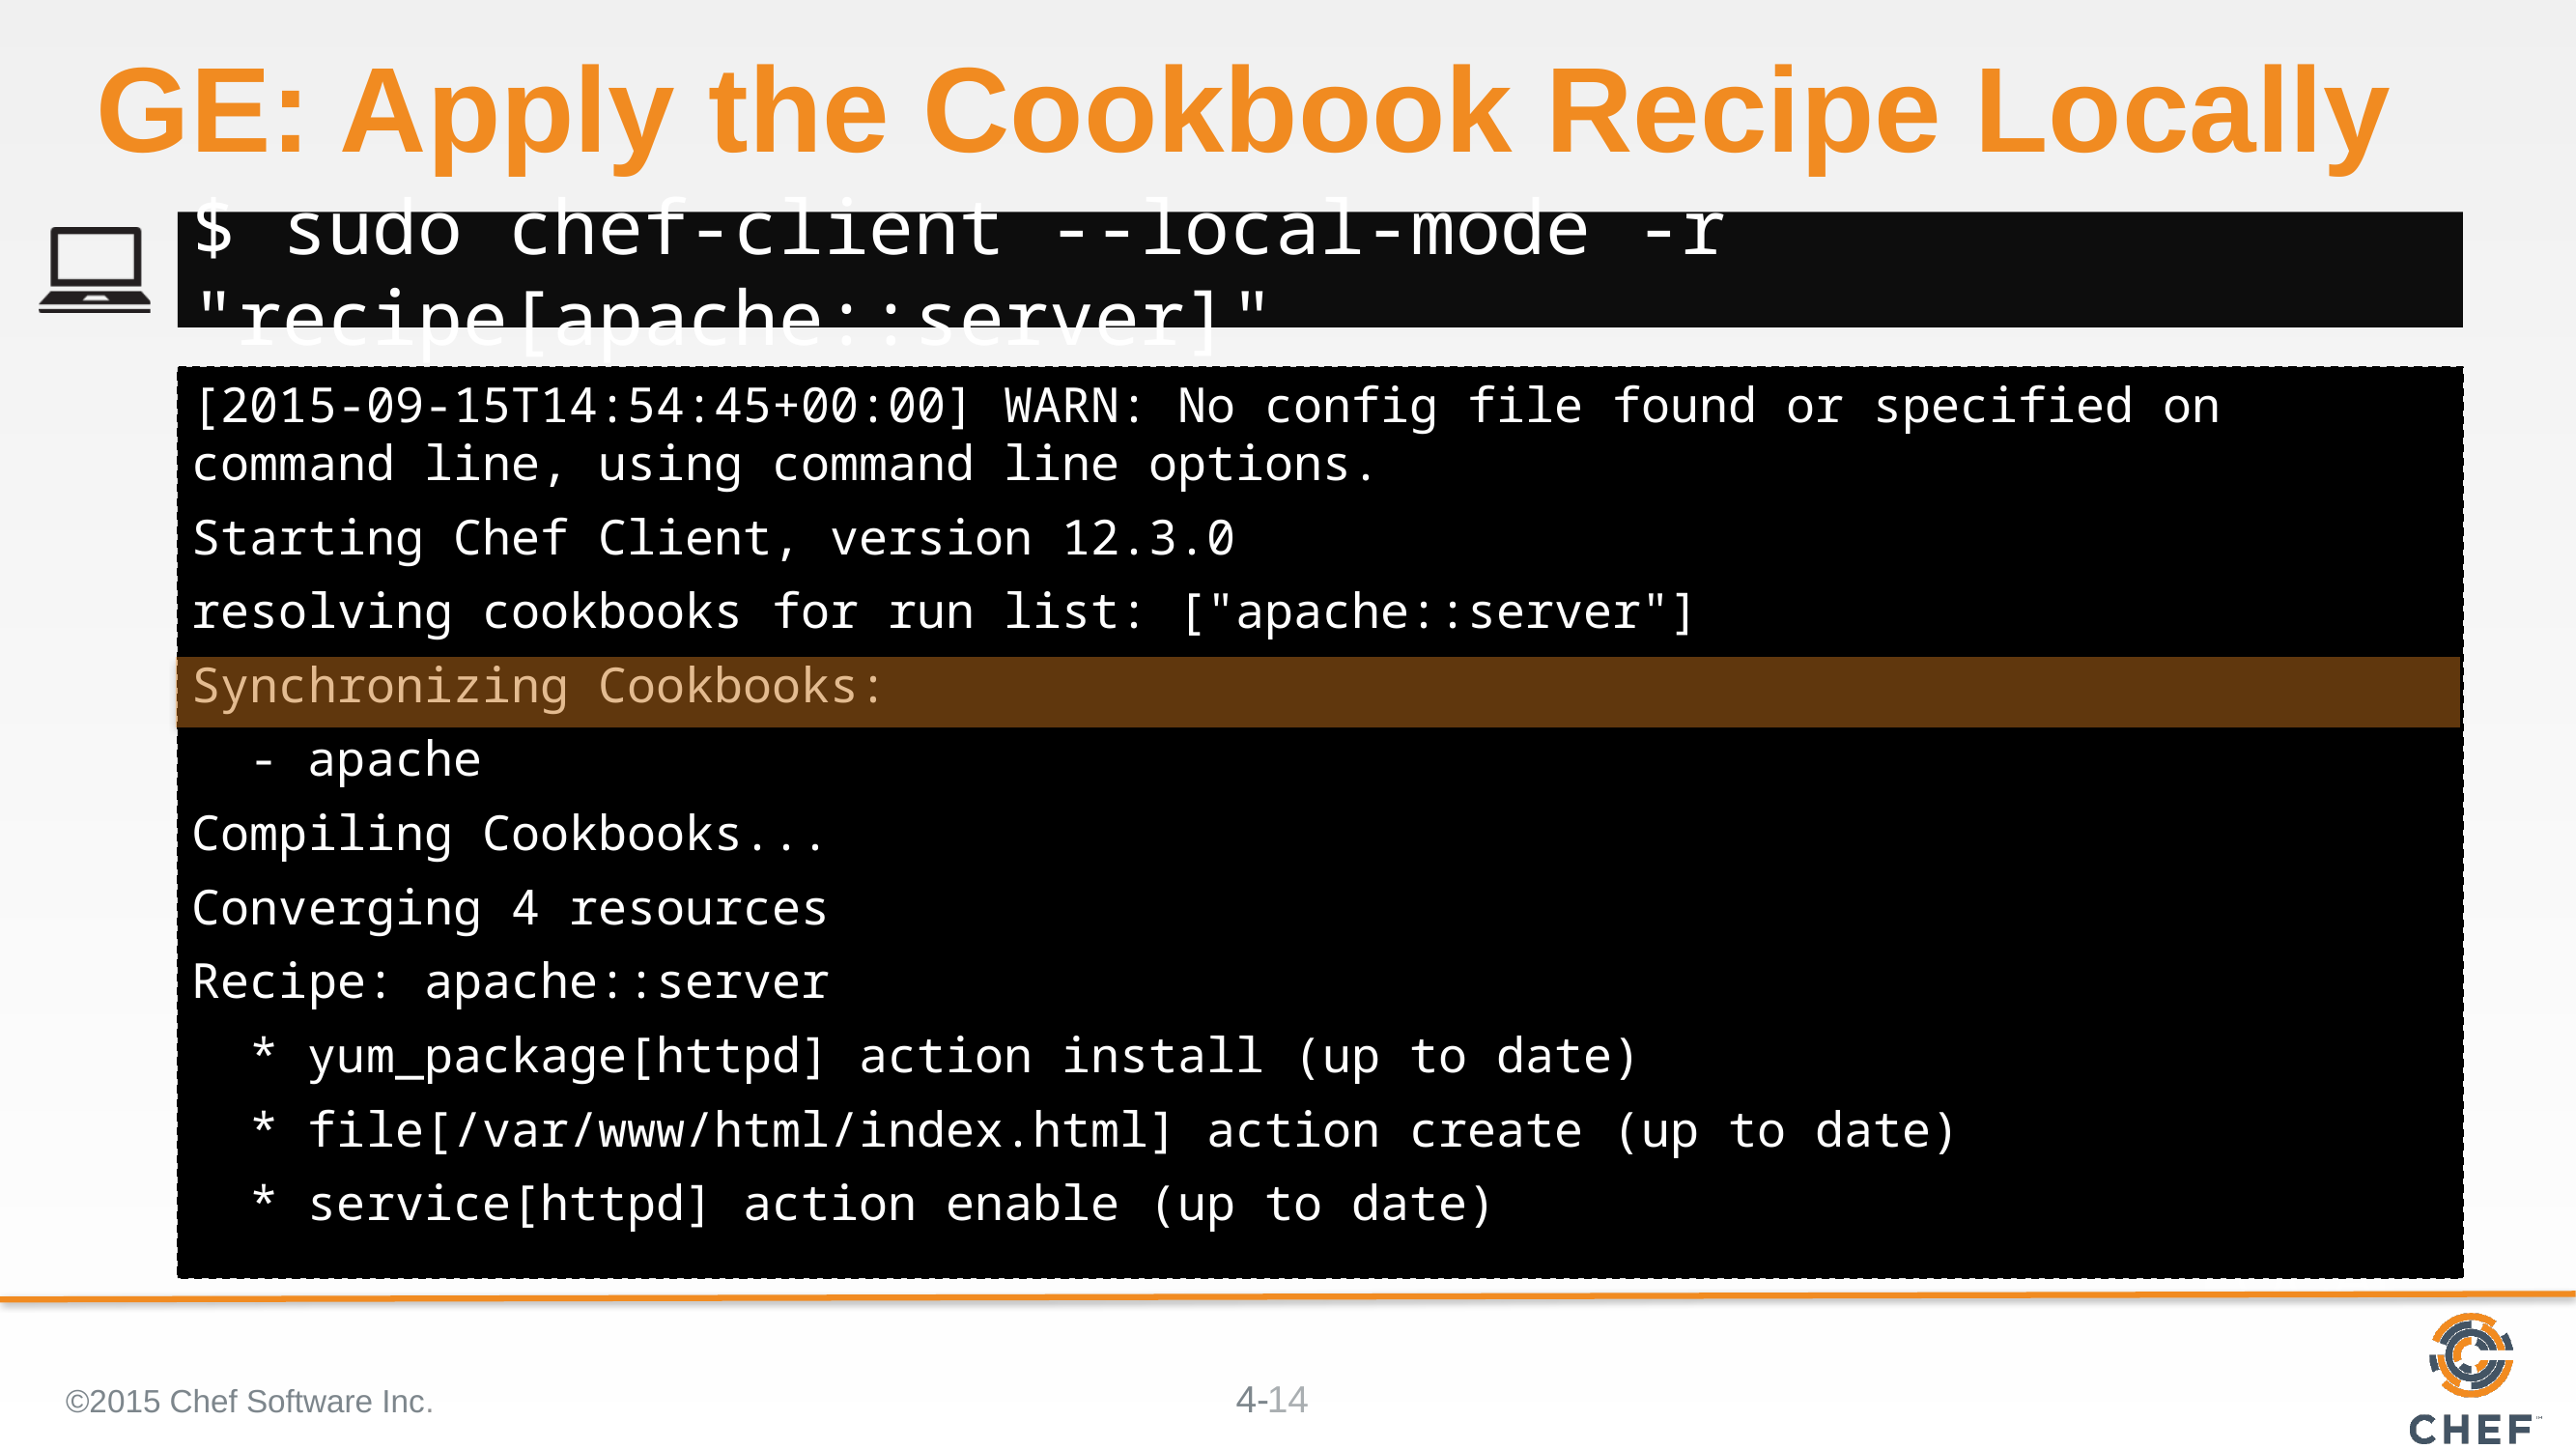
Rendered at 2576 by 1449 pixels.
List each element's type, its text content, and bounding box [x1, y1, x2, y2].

list [2015-09-15T14:54:45+00:00] WARN: No config file found or specified on command line, using command line options. Starting Chef Client, version 12.3.0 resolving cookbooks for run list: ["apache::server"] Synchronizing Cookbooks: - apache Compiling Cookbooks... Converging 4 resources Recipe: apache::server * yum_package[httpd] action install (up to date) * file[/var/www/html/index.html] action create (up to date) * service[httpd] action enable (up to date) [177, 366, 2464, 657]
footer ©2015 Chef Software Inc. [51, 1359, 952, 1440]
text_box [175, 656, 2461, 728]
list [2015-09-15T14:54:45+00:00] WARN: No config file found or specified on command line, using command line options. Starting Chef Client, version 12.3.0 resolving cookbooks for run list: ["apache::server"] Synchronizing Cookbooks: - apache Compiling Cookbooks... Converging 4 resources Recipe: apache::server * yum_package[httpd] action install (up to date) * file[/var/www/html/index.html] action create (up to date) * service[httpd] action enable (up to date) [177, 736, 2464, 1279]
picture [2399, 1297, 2550, 1449]
title GE: Apply the Cookbook Recipe Locally [96, 48, 2463, 180]
list $ sudo chef-client --local-mode -r "recipe[apache::server]" [177, 212, 2463, 327]
slide_number 14 [998, 1359, 1578, 1437]
